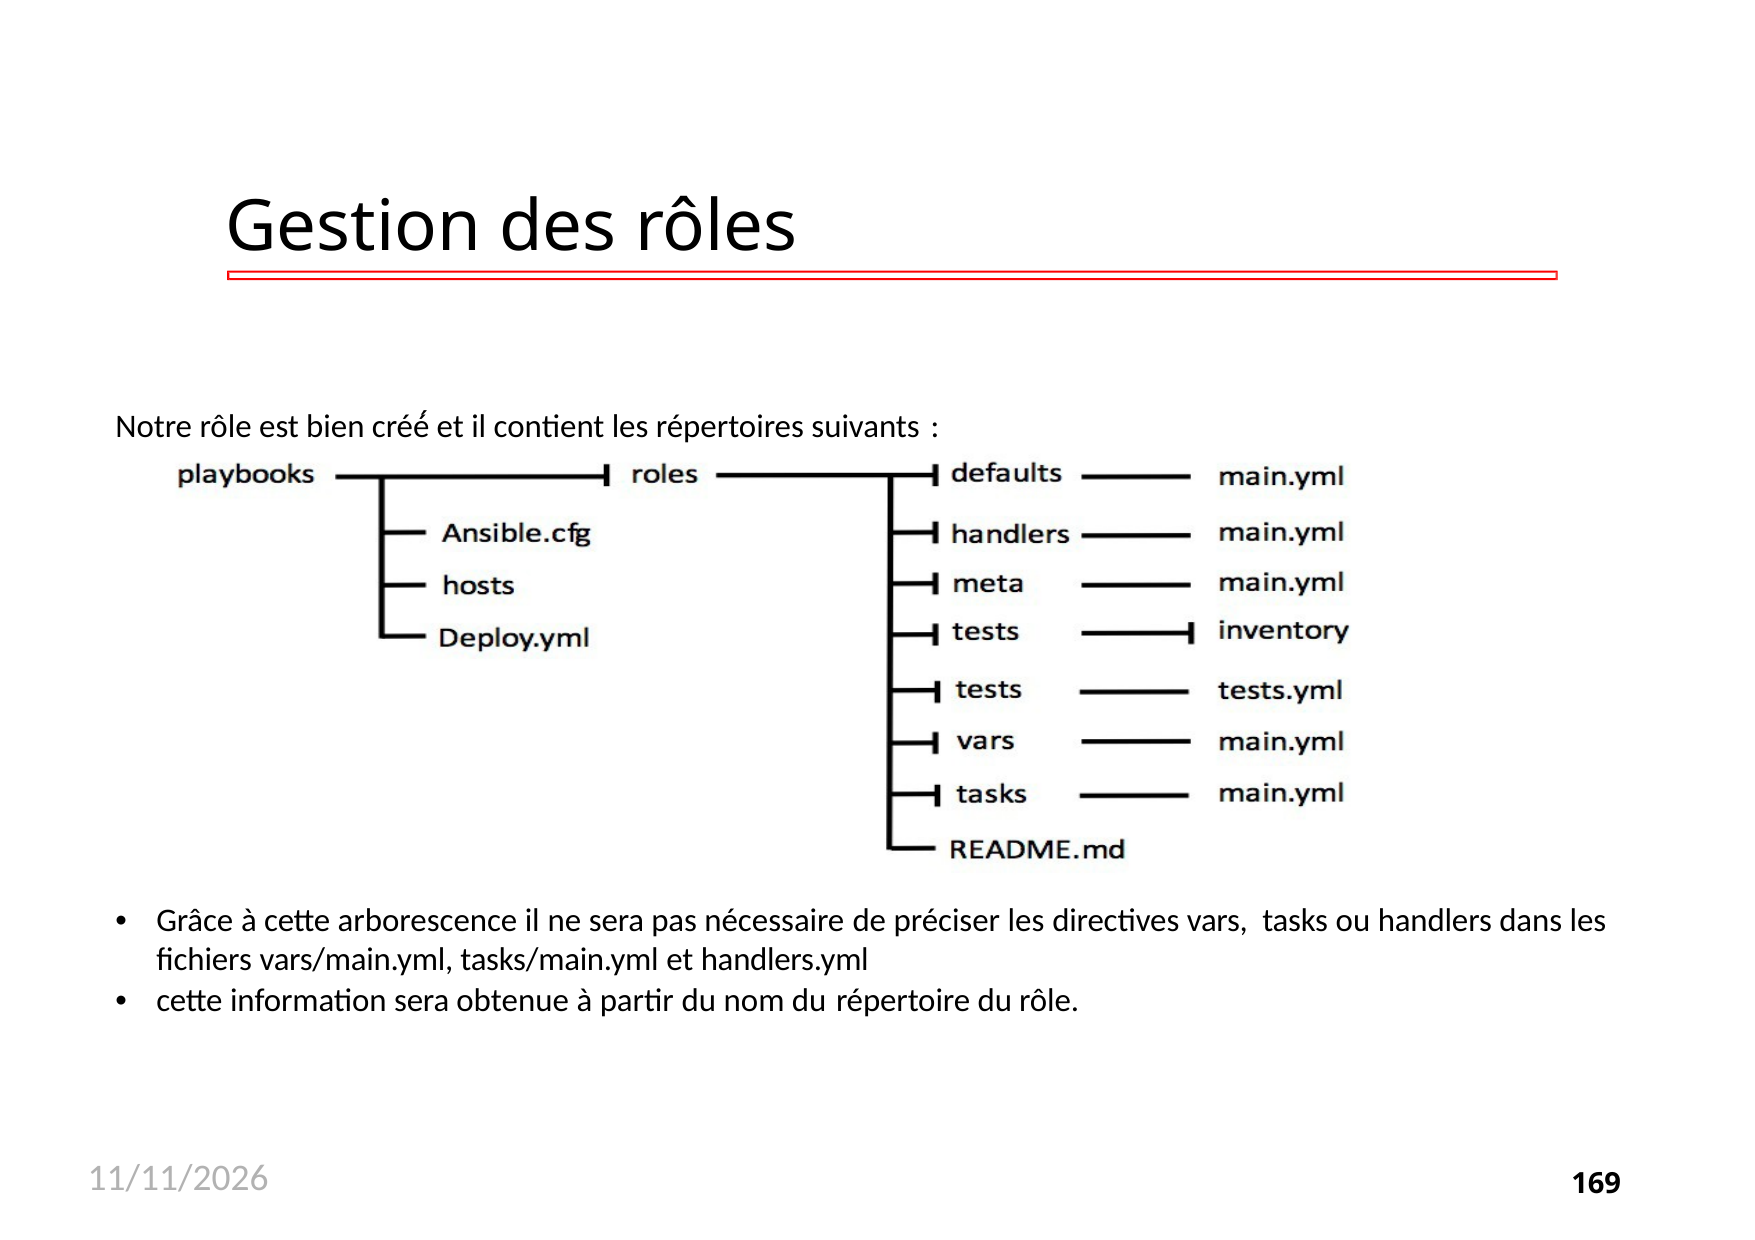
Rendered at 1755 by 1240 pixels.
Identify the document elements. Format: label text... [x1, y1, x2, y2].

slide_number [87, 1152, 492, 1215]
text_box Grâce à cette arborescence il ne sera pas nécessaire de préciser les directives vars, tasks ou handlers dans les fichiers vars/main.yml, tasks/main.yml et handlers.yml cette information sera obtenue à partir du nom du répertoire du rôle. [113, 898, 1651, 1020]
text_box [154, 445, 1371, 883]
text_box Notre rôle est bien créé́ et il contient les répertoires suivants : [109, 386, 951, 448]
slide_number 169 [1567, 1164, 1715, 1215]
title Gestion des rôles [225, 179, 1559, 266]
